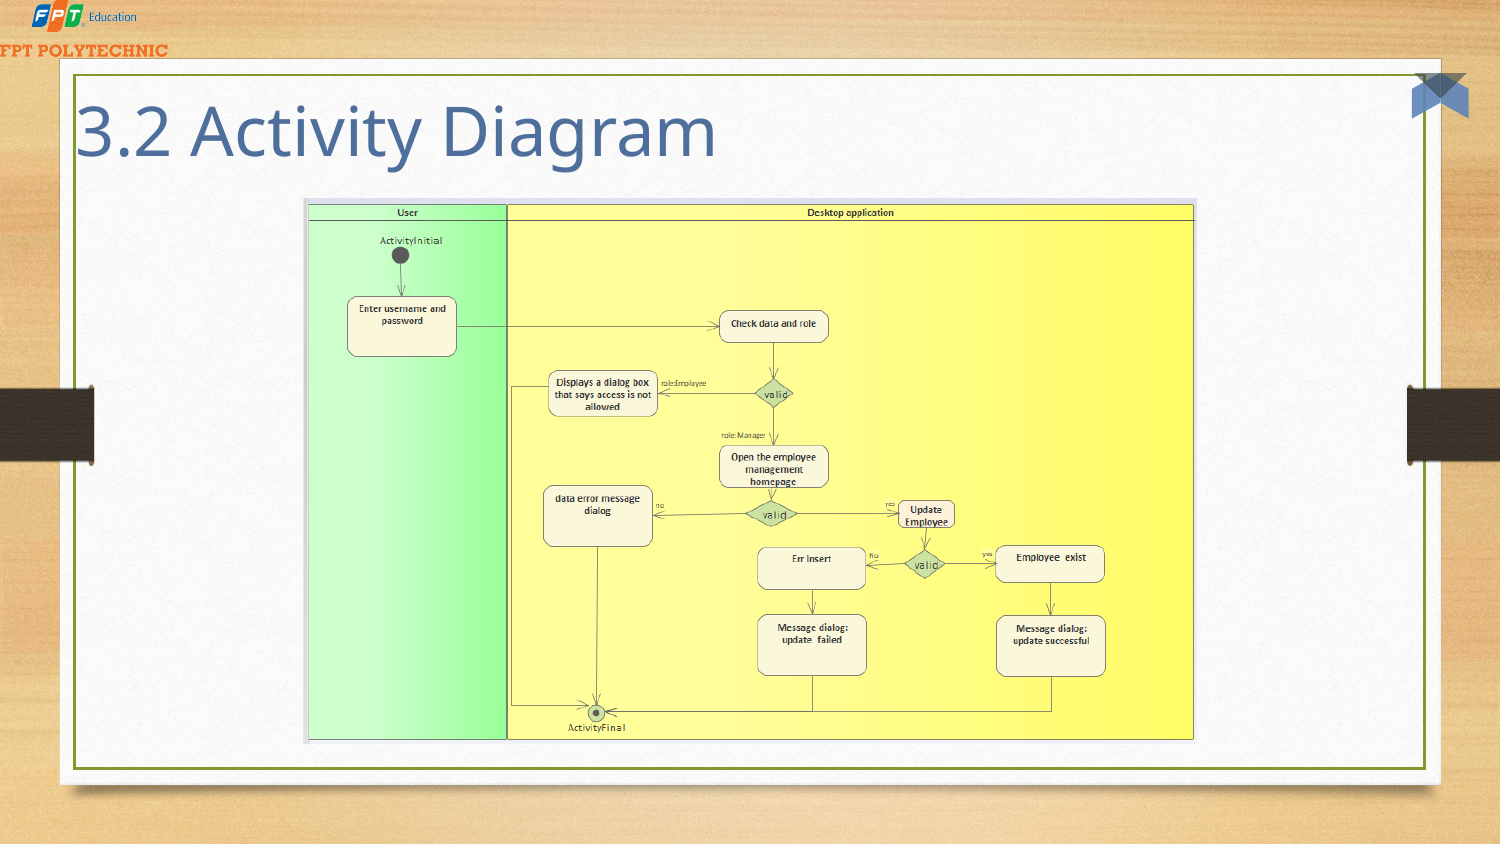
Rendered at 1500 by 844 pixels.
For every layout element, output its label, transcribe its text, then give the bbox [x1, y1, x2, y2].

title 3.2 Activity Diagram [60, 72, 1449, 167]
picture [0, 0, 1500, 844]
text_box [1417, 67, 1464, 125]
